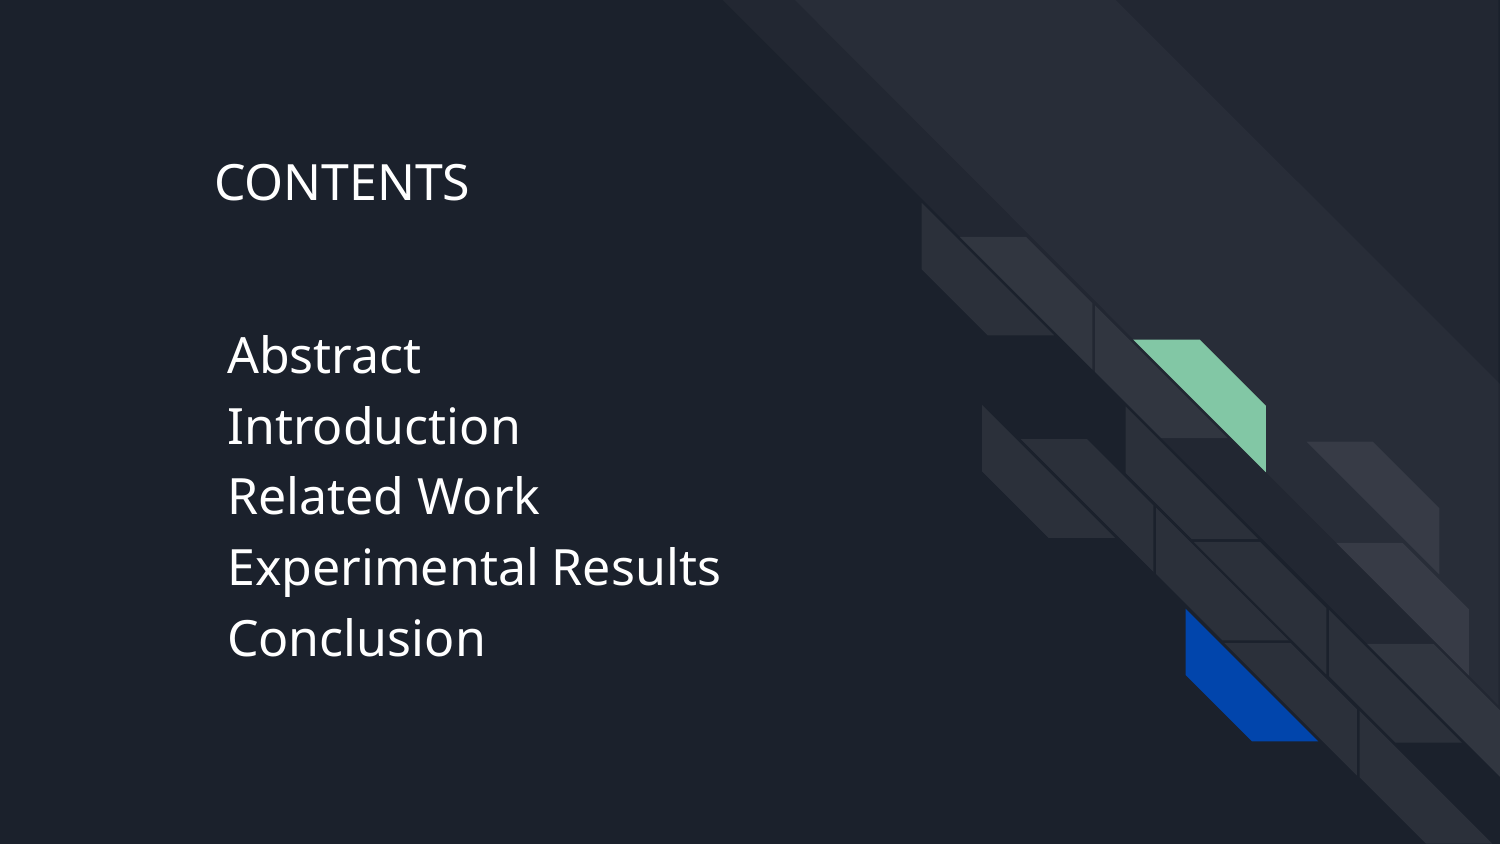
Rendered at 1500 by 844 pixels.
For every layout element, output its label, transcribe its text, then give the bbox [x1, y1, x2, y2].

text_box Experimental Results [212, 538, 959, 593]
text_box Related Work [212, 468, 708, 522]
text_box Introduction [212, 397, 708, 451]
text_box Conclusion [212, 609, 708, 663]
text_box Abstract [212, 326, 708, 381]
text_box [728, 344, 1224, 398]
title CONTENTS [199, 135, 1354, 216]
